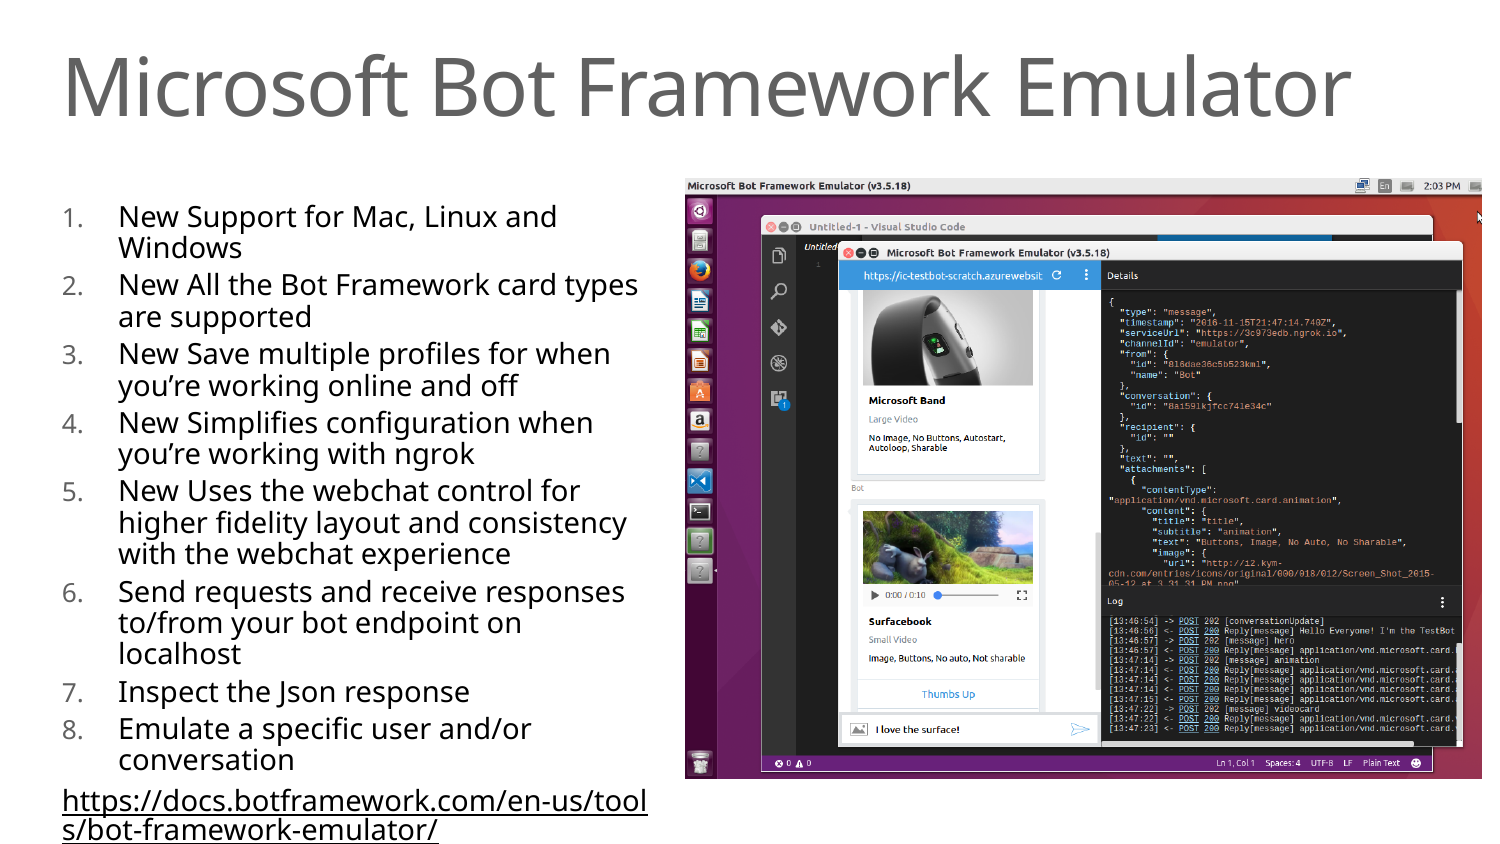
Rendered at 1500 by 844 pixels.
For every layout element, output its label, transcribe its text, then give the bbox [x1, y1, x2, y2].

picture [685, 178, 1482, 779]
title Microsoft Bot Framework Emulator [44, 35, 1456, 147]
list New Support for Mac, Linux and Windows New All the Bot Framework card types are supported New Save multiple profiles for when you’re working online and off New Simplifies configuration when you’re working with ngrok New Uses the webchat control for higher fidelity layout and consistency with the webchat experience Send requests and receive responses to/from your bot endpoint on localhost Inspect the Json response Emulate a specific user and/or conversation https://docs.botframework.com/en-us/tools/bot-framework-emulator/ [44, 191, 667, 843]
